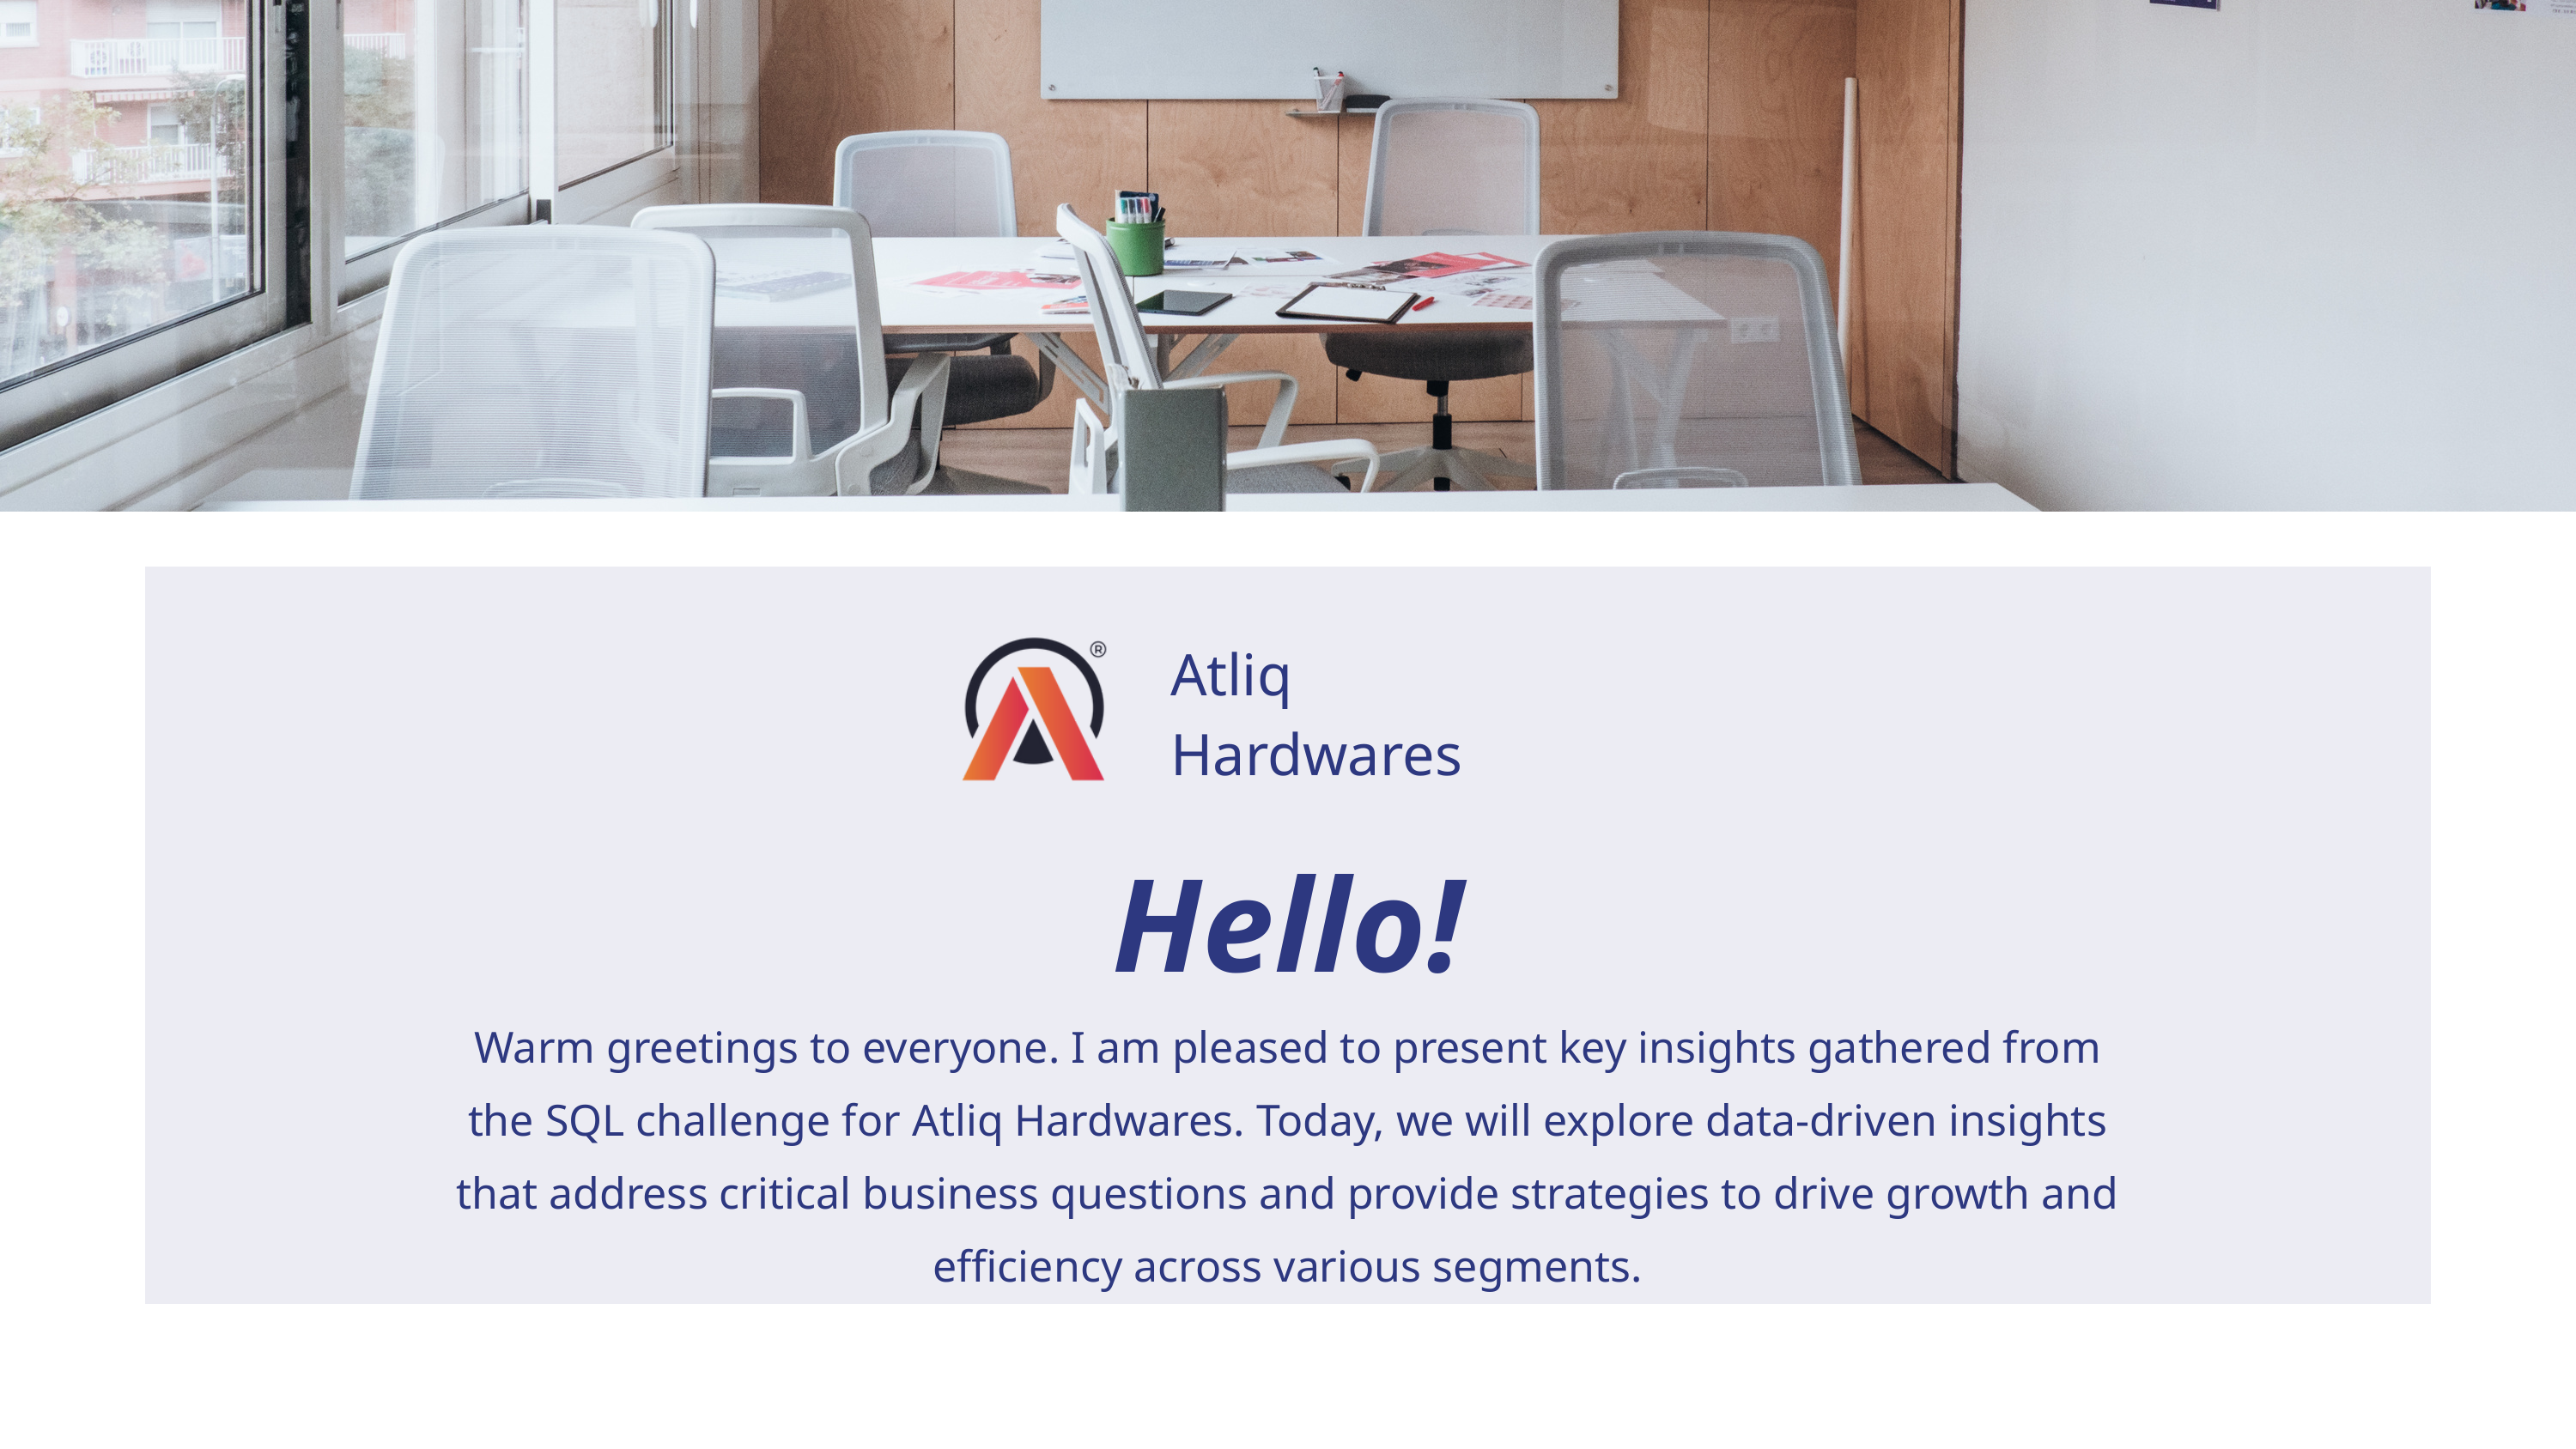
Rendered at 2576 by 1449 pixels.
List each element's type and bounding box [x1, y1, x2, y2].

text_box [144, 567, 2432, 1304]
text_box [0, 0, 2576, 512]
